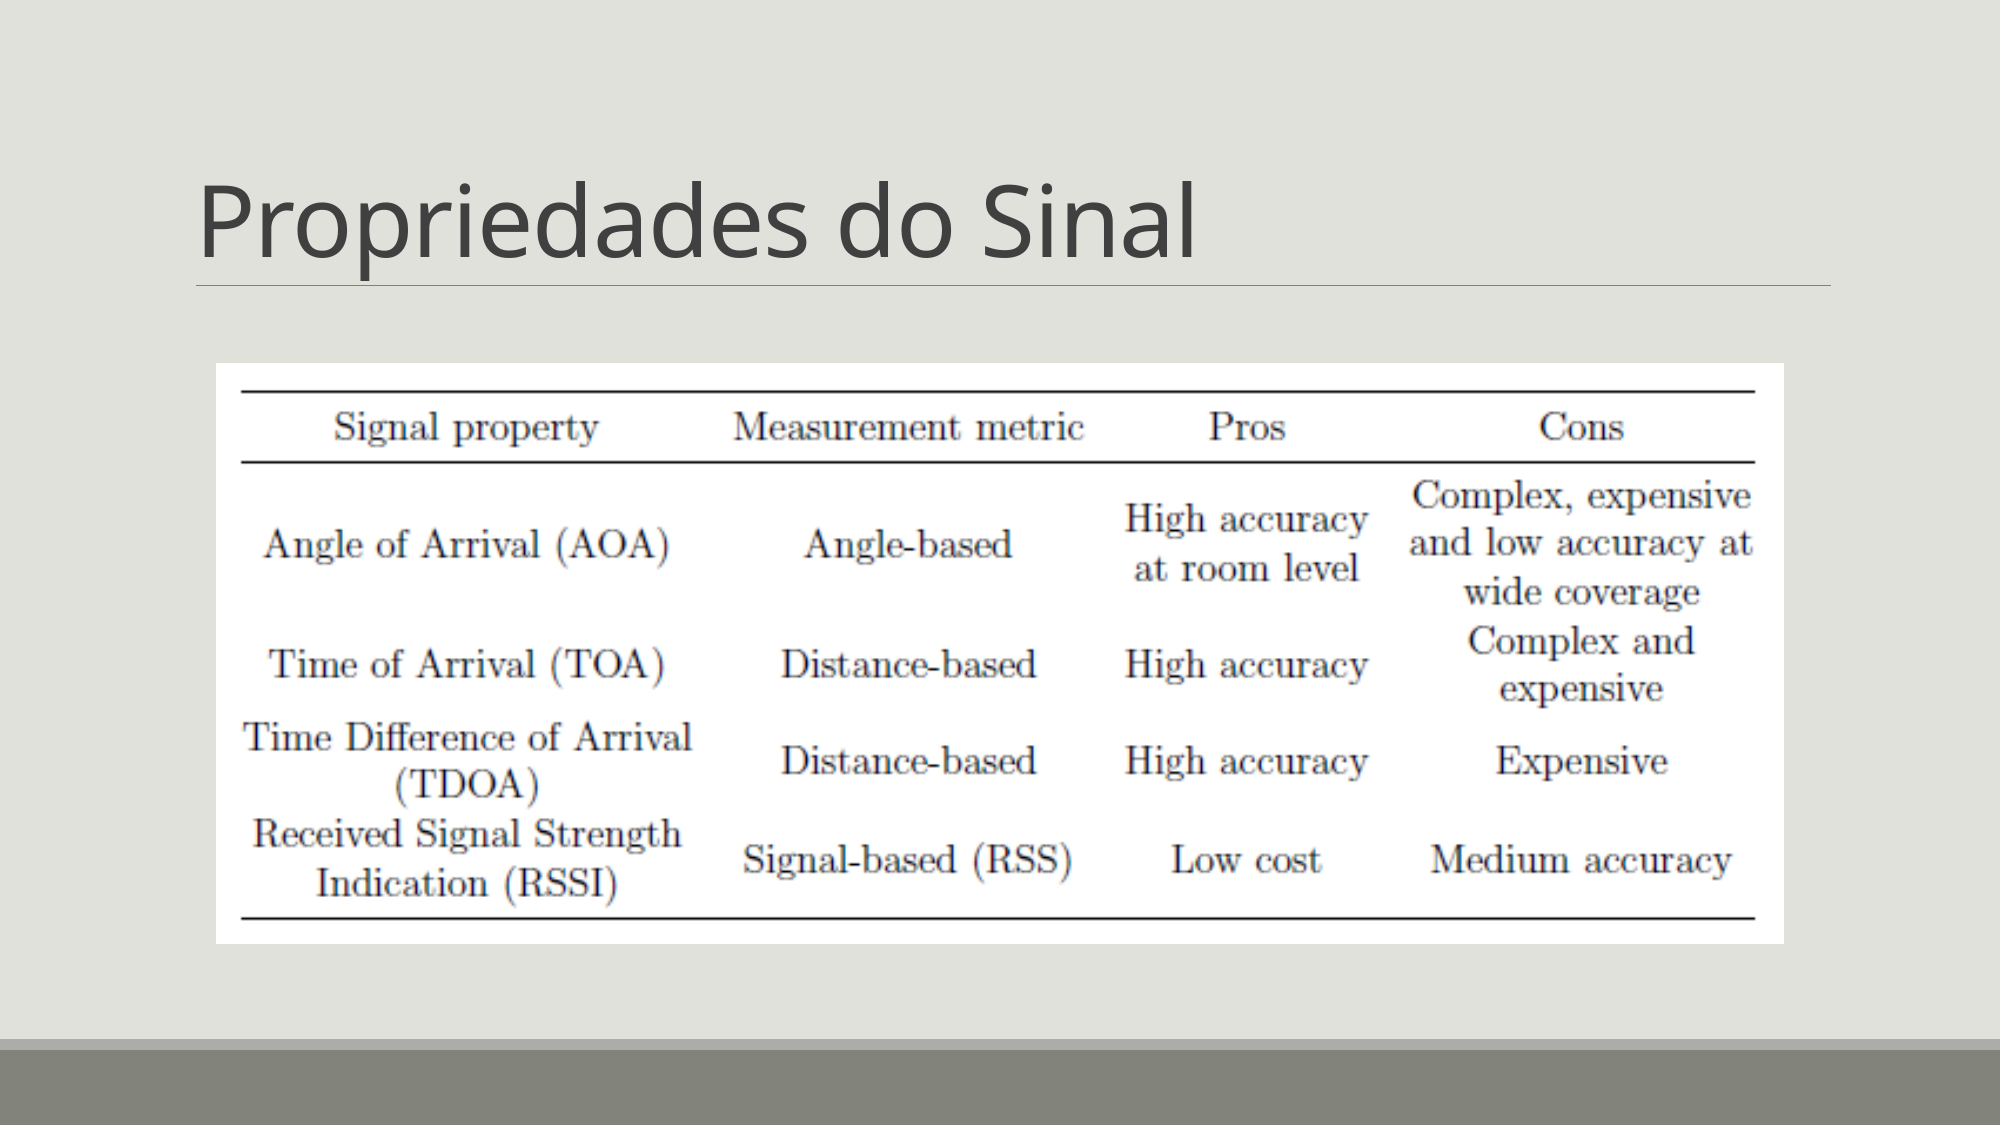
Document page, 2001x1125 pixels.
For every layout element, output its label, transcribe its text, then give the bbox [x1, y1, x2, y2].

title Propriedades do Sinal [180, 47, 1830, 285]
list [215, 362, 1784, 945]
